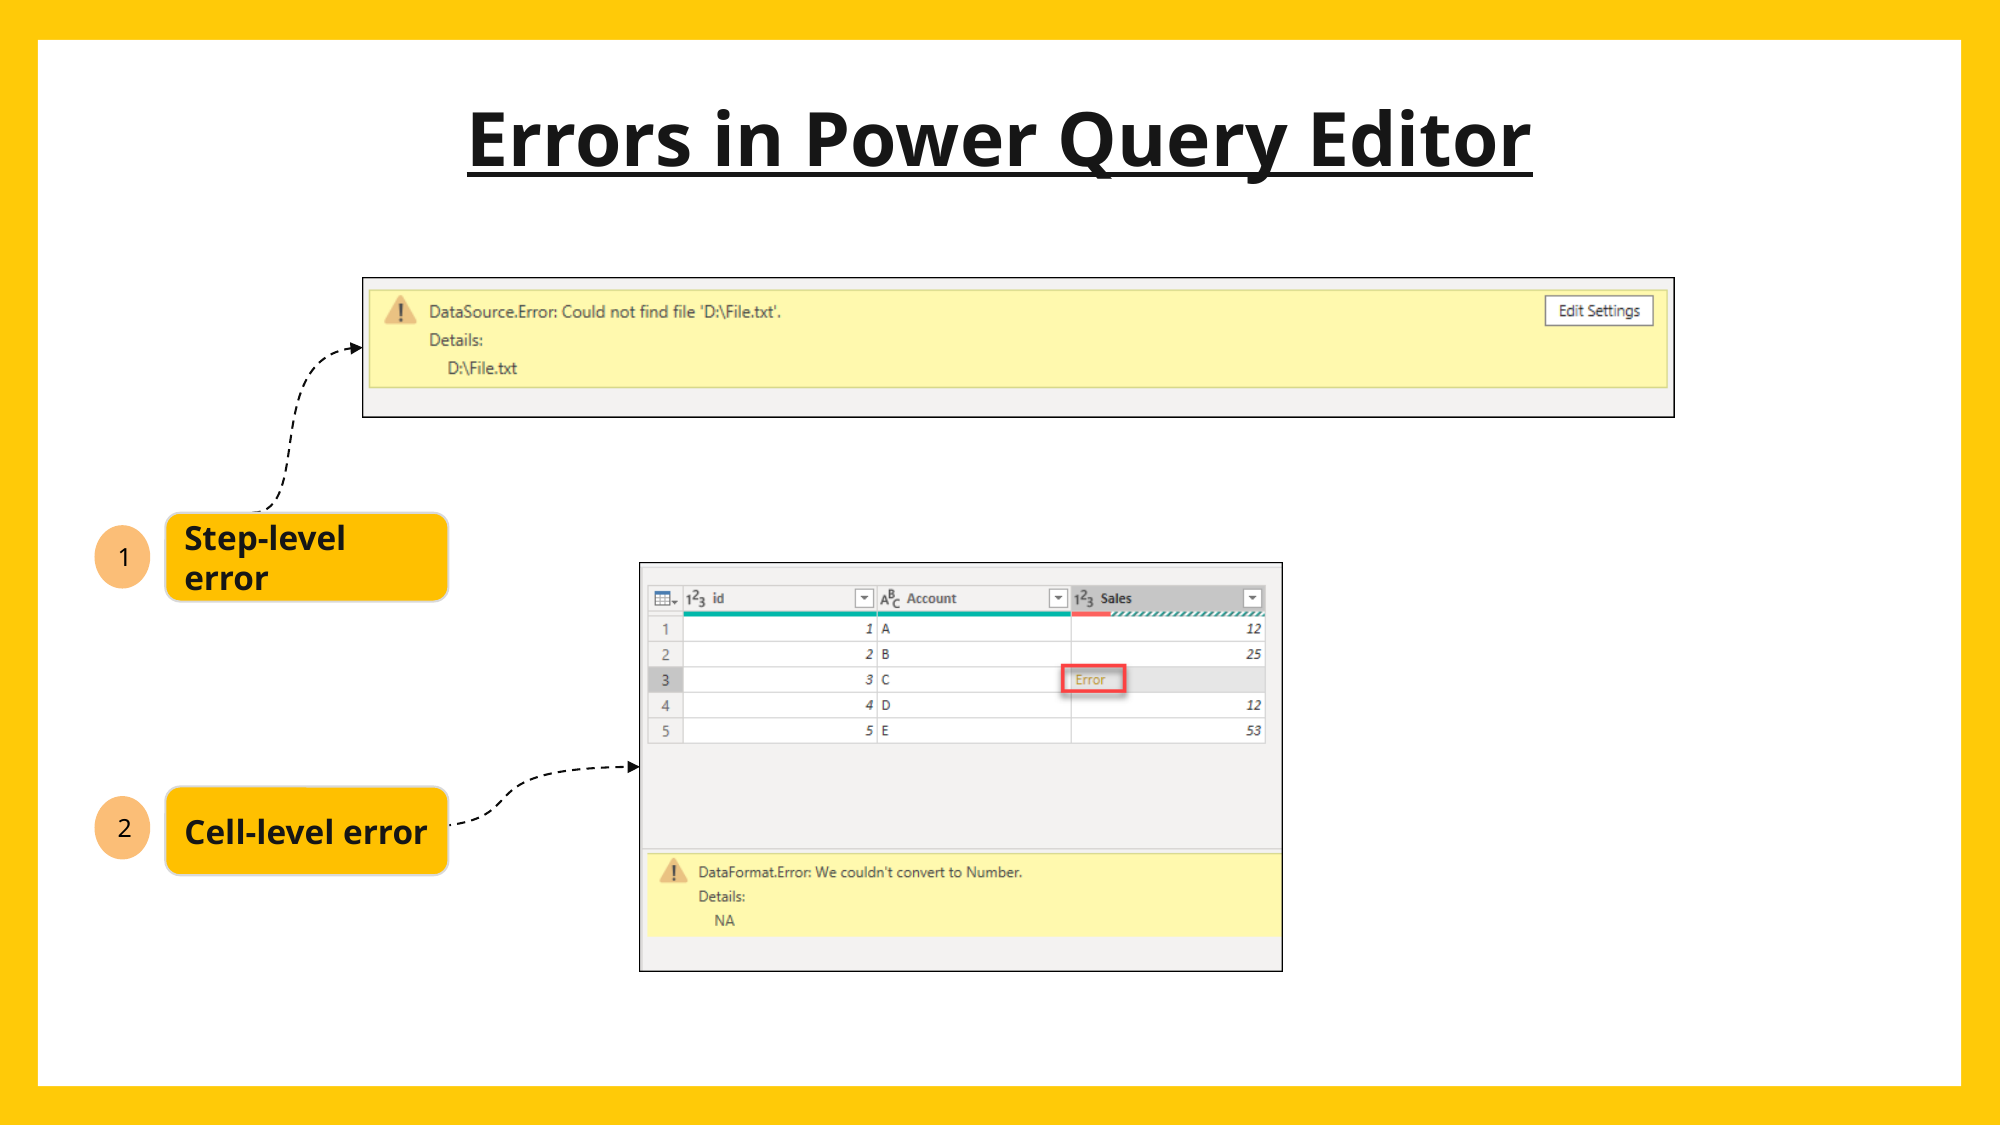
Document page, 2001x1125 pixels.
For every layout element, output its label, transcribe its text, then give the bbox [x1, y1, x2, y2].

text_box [225, 374, 391, 486]
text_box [399, 766, 641, 828]
text_box 2 [94, 796, 151, 860]
text_box Cell-level error [164, 785, 450, 877]
text_box Errors in Power Query Editor [189, 70, 1810, 213]
picture [362, 277, 1675, 418]
text_box 1 [94, 525, 151, 589]
text_box Step-level error [164, 511, 450, 603]
picture [639, 562, 1283, 972]
